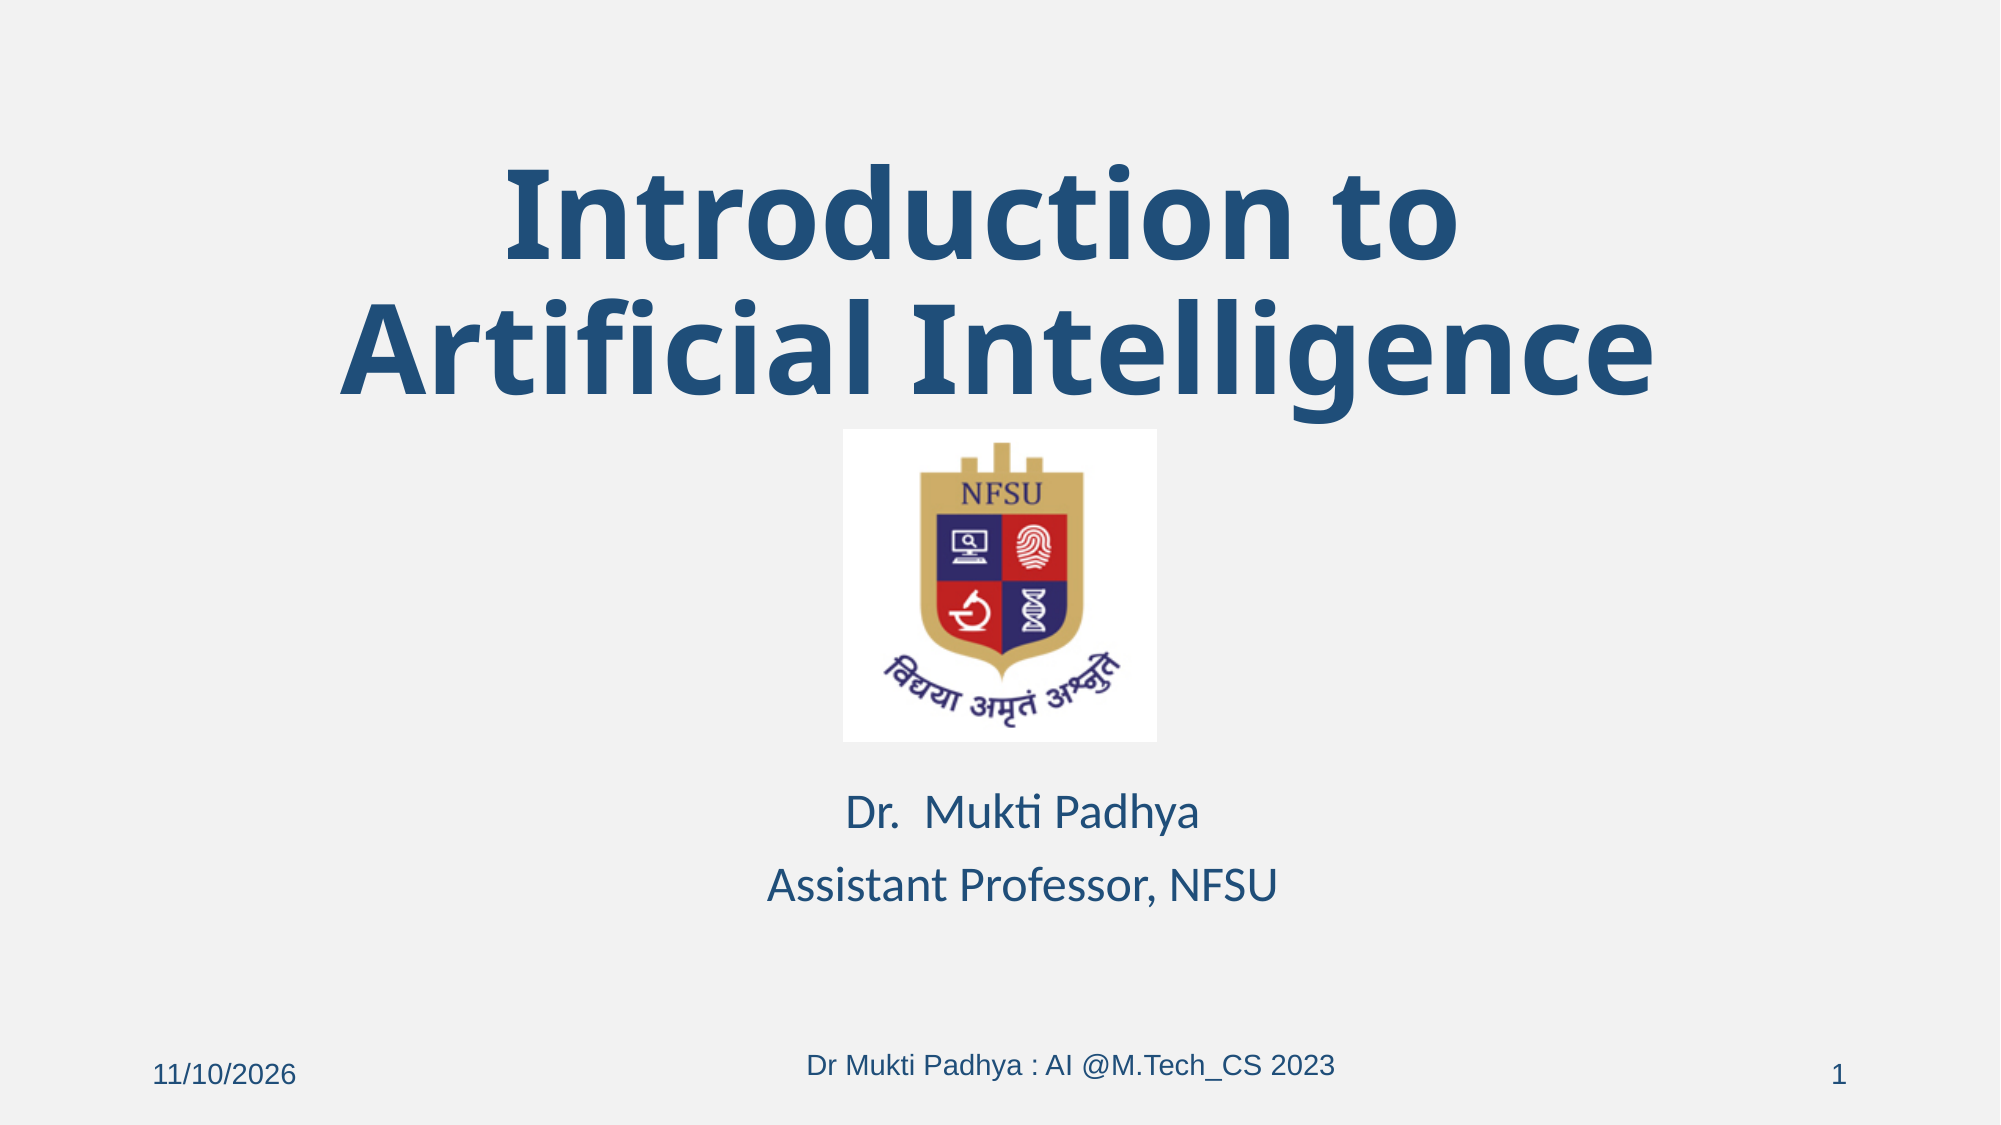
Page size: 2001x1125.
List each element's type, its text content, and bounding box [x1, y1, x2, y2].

subtitle Dr. Mukti Padhya Assistant Professor, NFSU [272, 771, 1773, 1043]
title Introduction to Artificial Intelligence [249, 37, 1750, 430]
footer Dr Mukti Padhya : AI @M.Tech_CS 2023 [683, 1024, 1460, 1103]
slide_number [137, 1042, 588, 1103]
slide_number 1 [1460, 1042, 1863, 1103]
picture [843, 429, 1157, 742]
